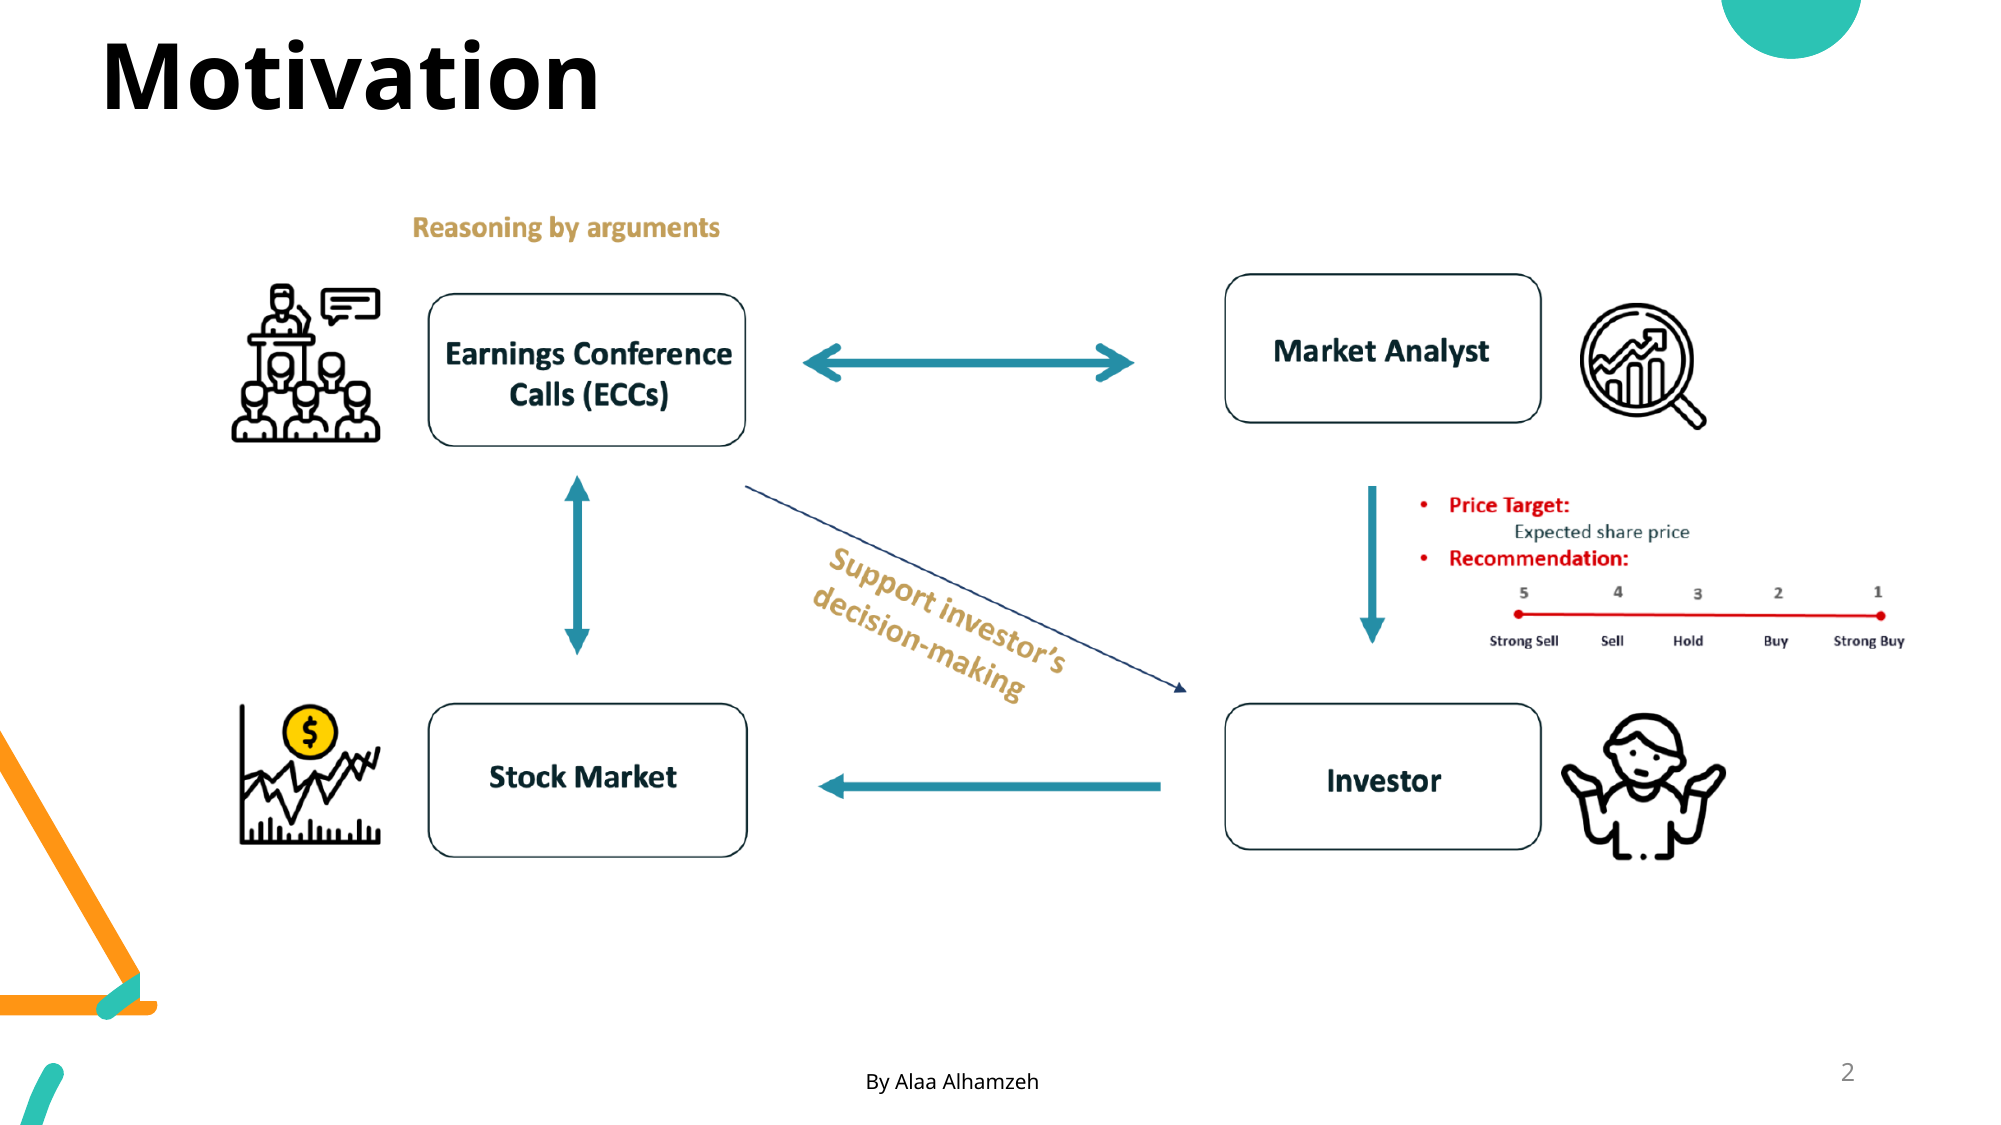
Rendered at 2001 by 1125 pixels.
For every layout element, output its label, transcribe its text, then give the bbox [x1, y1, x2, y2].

title Motivation [92, 0, 1288, 160]
slide_number ‹#› [1817, 1012, 1863, 1125]
picture [139, 159, 1915, 1001]
text_box By Alaa Alhamzeh [850, 1053, 1247, 1100]
